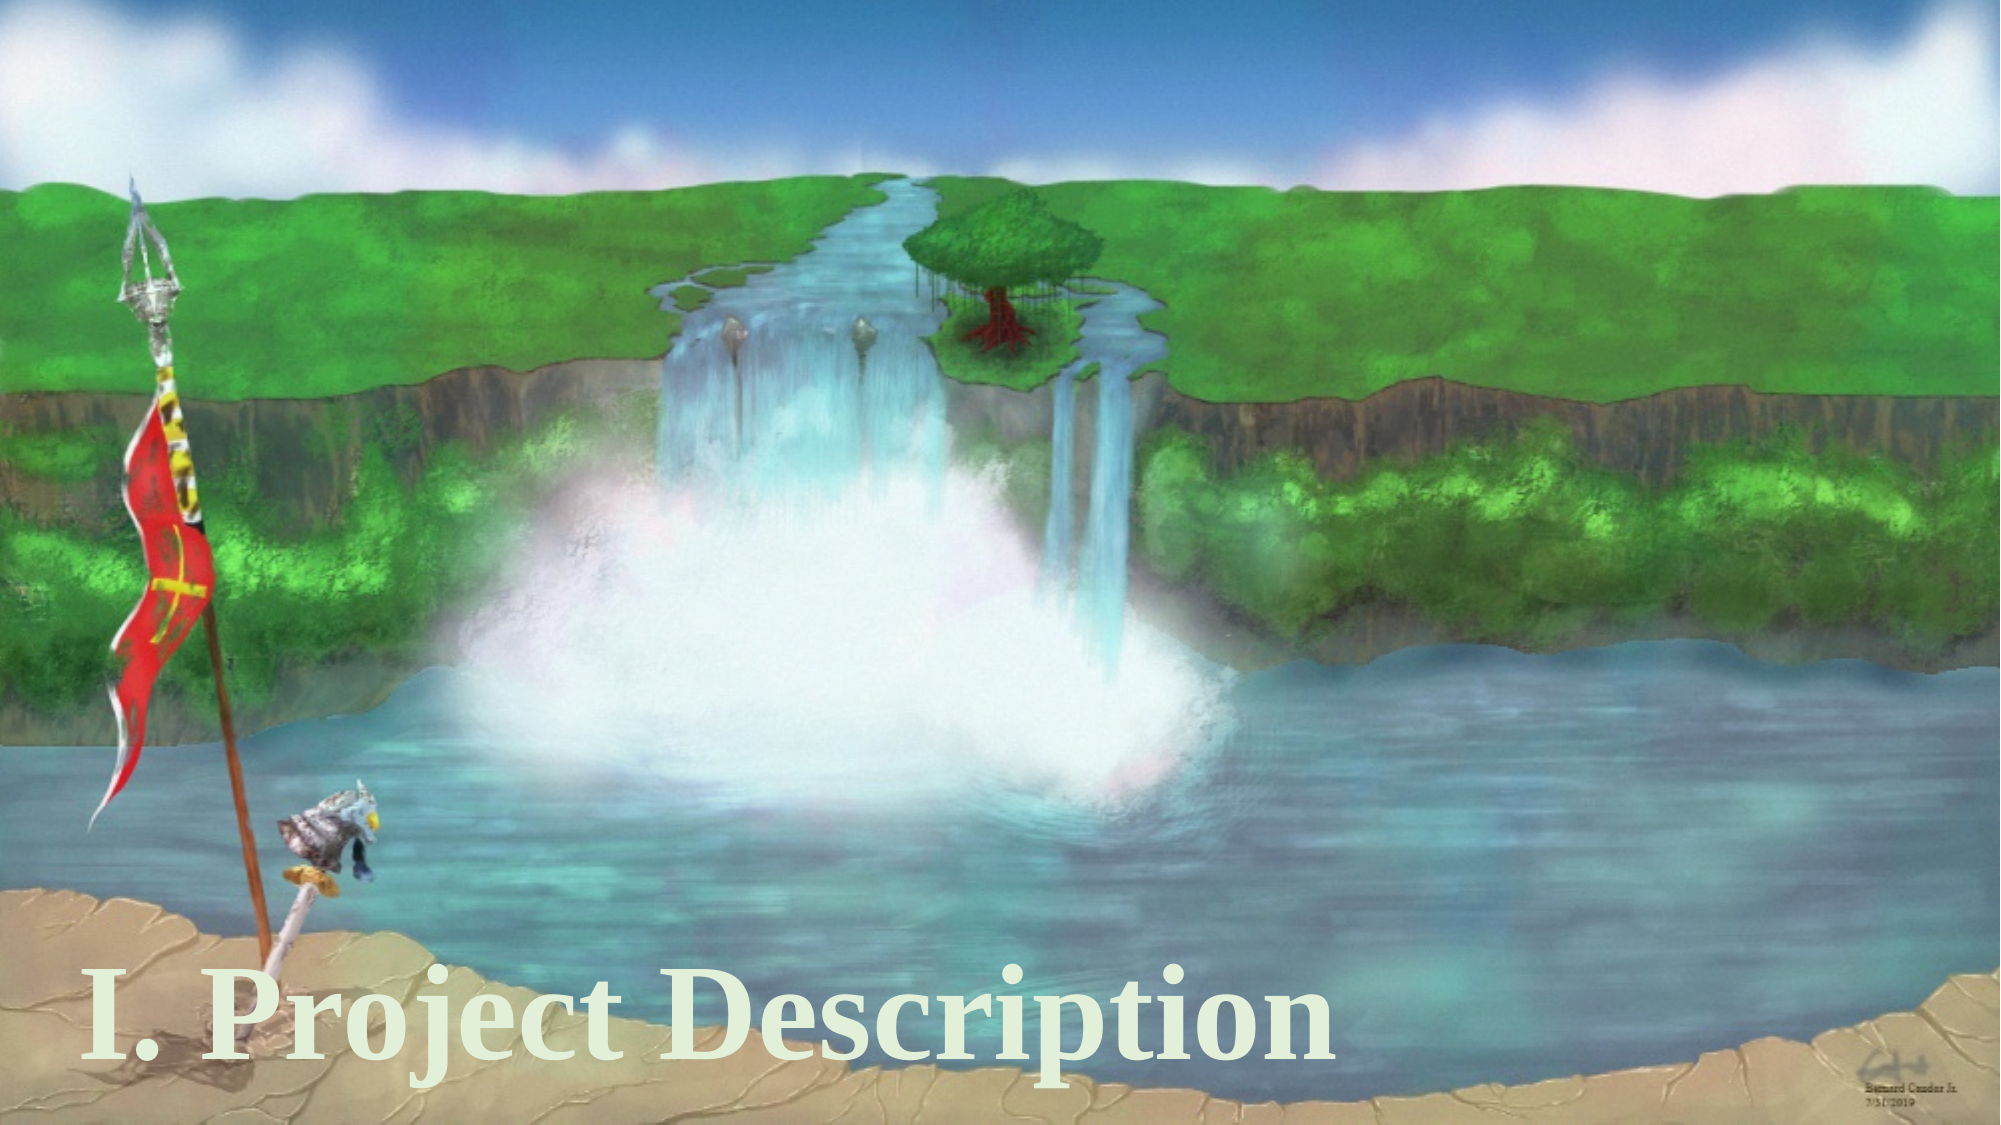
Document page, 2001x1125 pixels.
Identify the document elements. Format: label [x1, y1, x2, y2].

list [0, 0, 2000, 1125]
